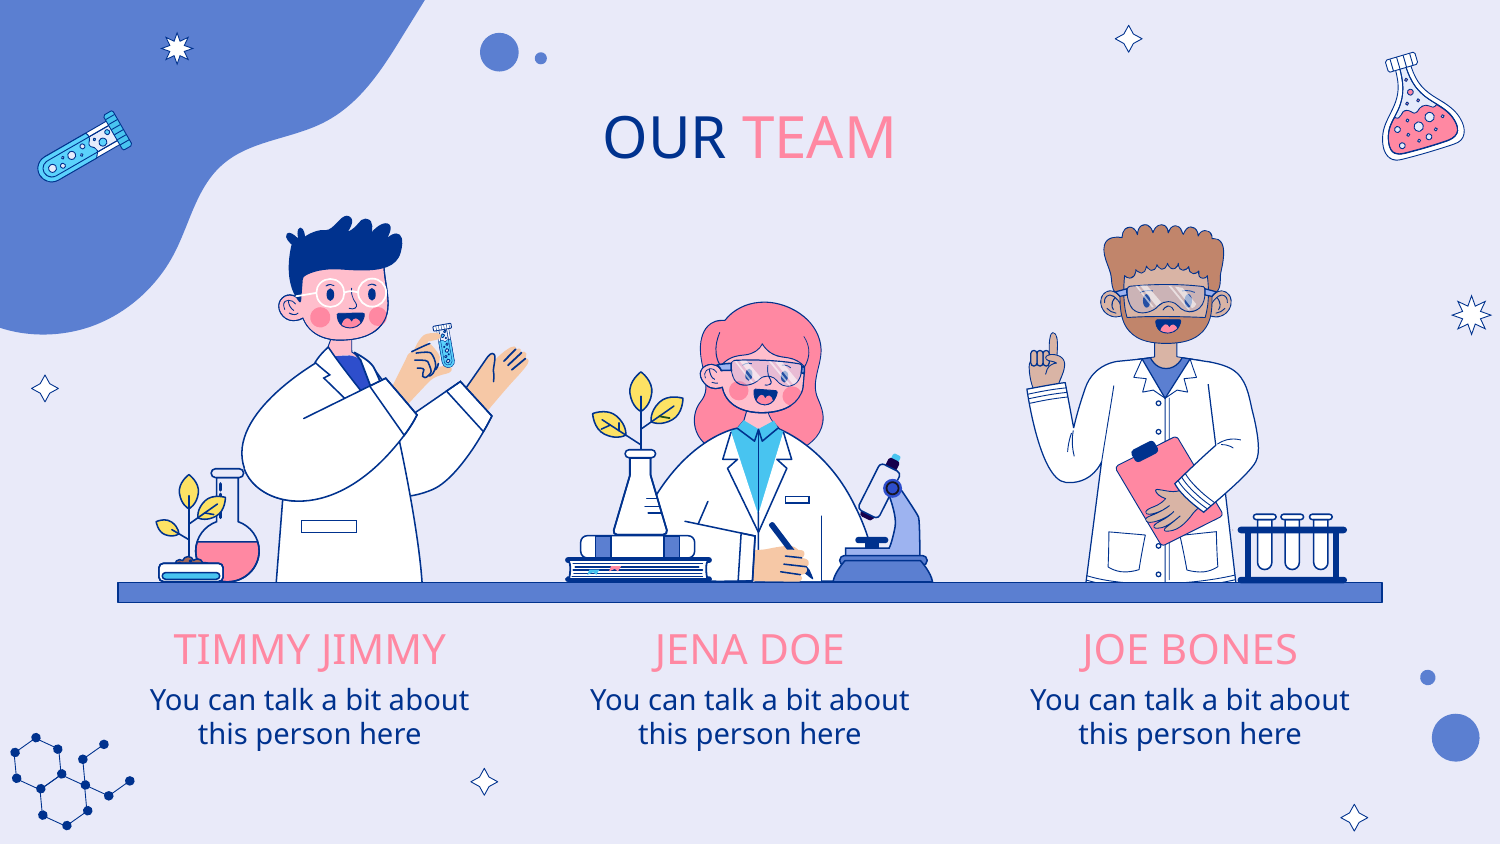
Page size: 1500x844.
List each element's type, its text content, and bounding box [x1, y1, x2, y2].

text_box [1232, 514, 1348, 584]
subtitle You can talk a bit about this person here [118, 675, 502, 756]
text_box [1026, 223, 1259, 599]
text_box [1264, 582, 1382, 603]
subtitle You can talk a bit about this person here [998, 675, 1382, 756]
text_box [565, 371, 933, 583]
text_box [734, 360, 798, 370]
subtitle You can talk a bit about this person here [558, 675, 942, 756]
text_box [223, 215, 530, 602]
text_box [534, 582, 1023, 603]
text_box [118, 582, 218, 603]
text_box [620, 301, 880, 370]
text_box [155, 468, 260, 583]
title JENA DOE [558, 613, 942, 675]
title TIMMY JIMMY [118, 613, 502, 675]
title JOE BONES [998, 613, 1382, 675]
title OUR TEAM [118, 88, 1382, 183]
